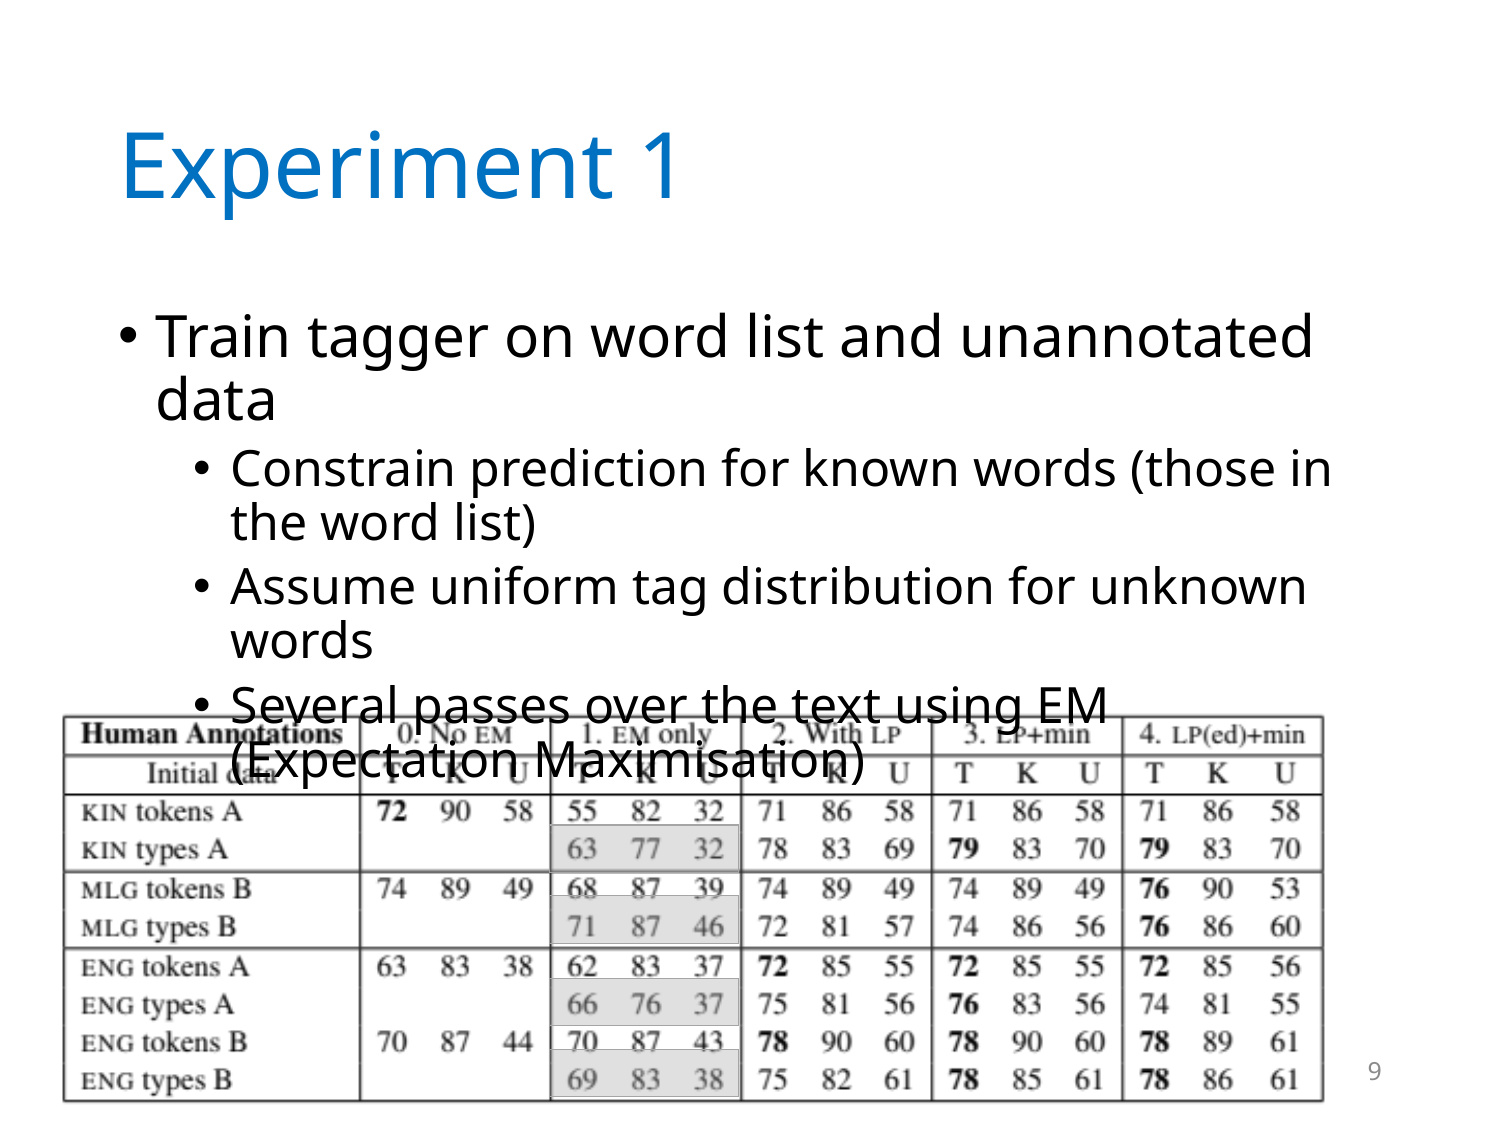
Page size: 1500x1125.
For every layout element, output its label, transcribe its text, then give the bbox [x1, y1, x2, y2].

title Experiment 1 [103, 59, 1397, 278]
list Train tagger on word list and unannotated data Constrain prediction for known words (those in the word list) Assume uniform tag distribution for unknown words Several passes over the text using EM (Expectation Maximisation) [103, 299, 1397, 1014]
slide_number 9 [1329, 1042, 1397, 1103]
picture [57, 706, 1329, 1109]
